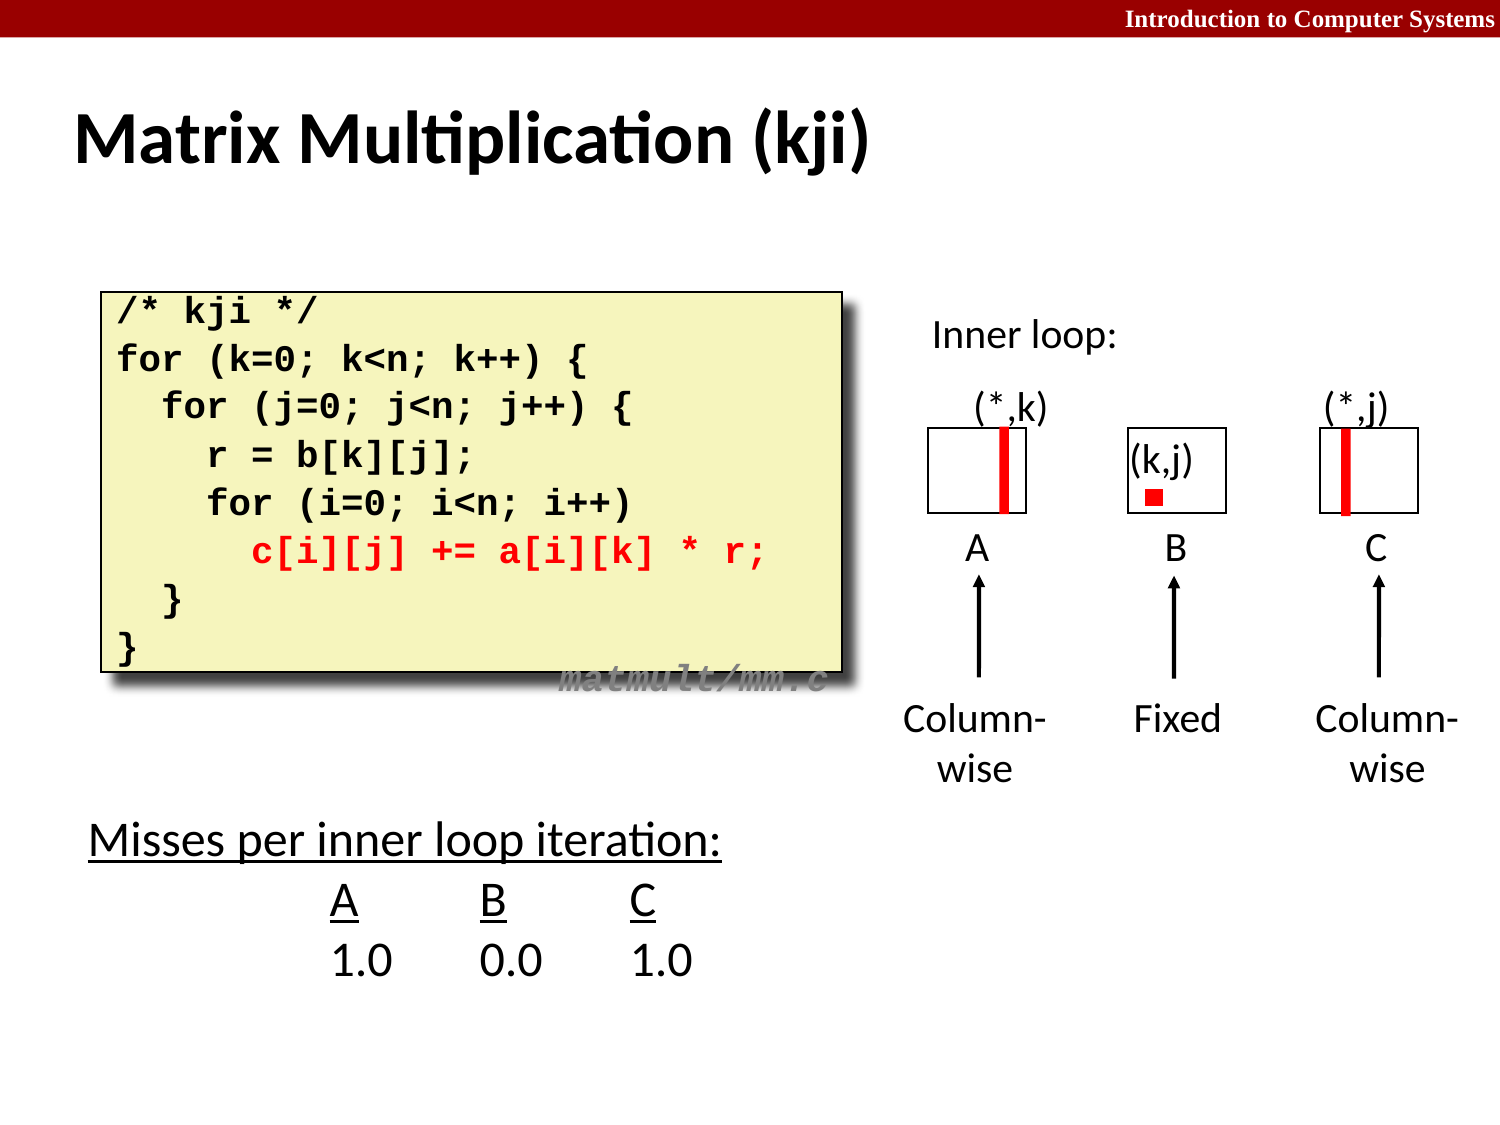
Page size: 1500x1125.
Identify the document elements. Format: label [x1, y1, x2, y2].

text_box [928, 372, 1064, 678]
text_box [1300, 683, 1475, 798]
text_box [917, 299, 1133, 365]
text_box [1118, 683, 1238, 748]
text_box [1308, 372, 1418, 678]
text_box [101, 292, 845, 708]
text_box [72, 683, 1062, 1000]
title [58, 71, 1305, 197]
text_box [1114, 425, 1226, 679]
